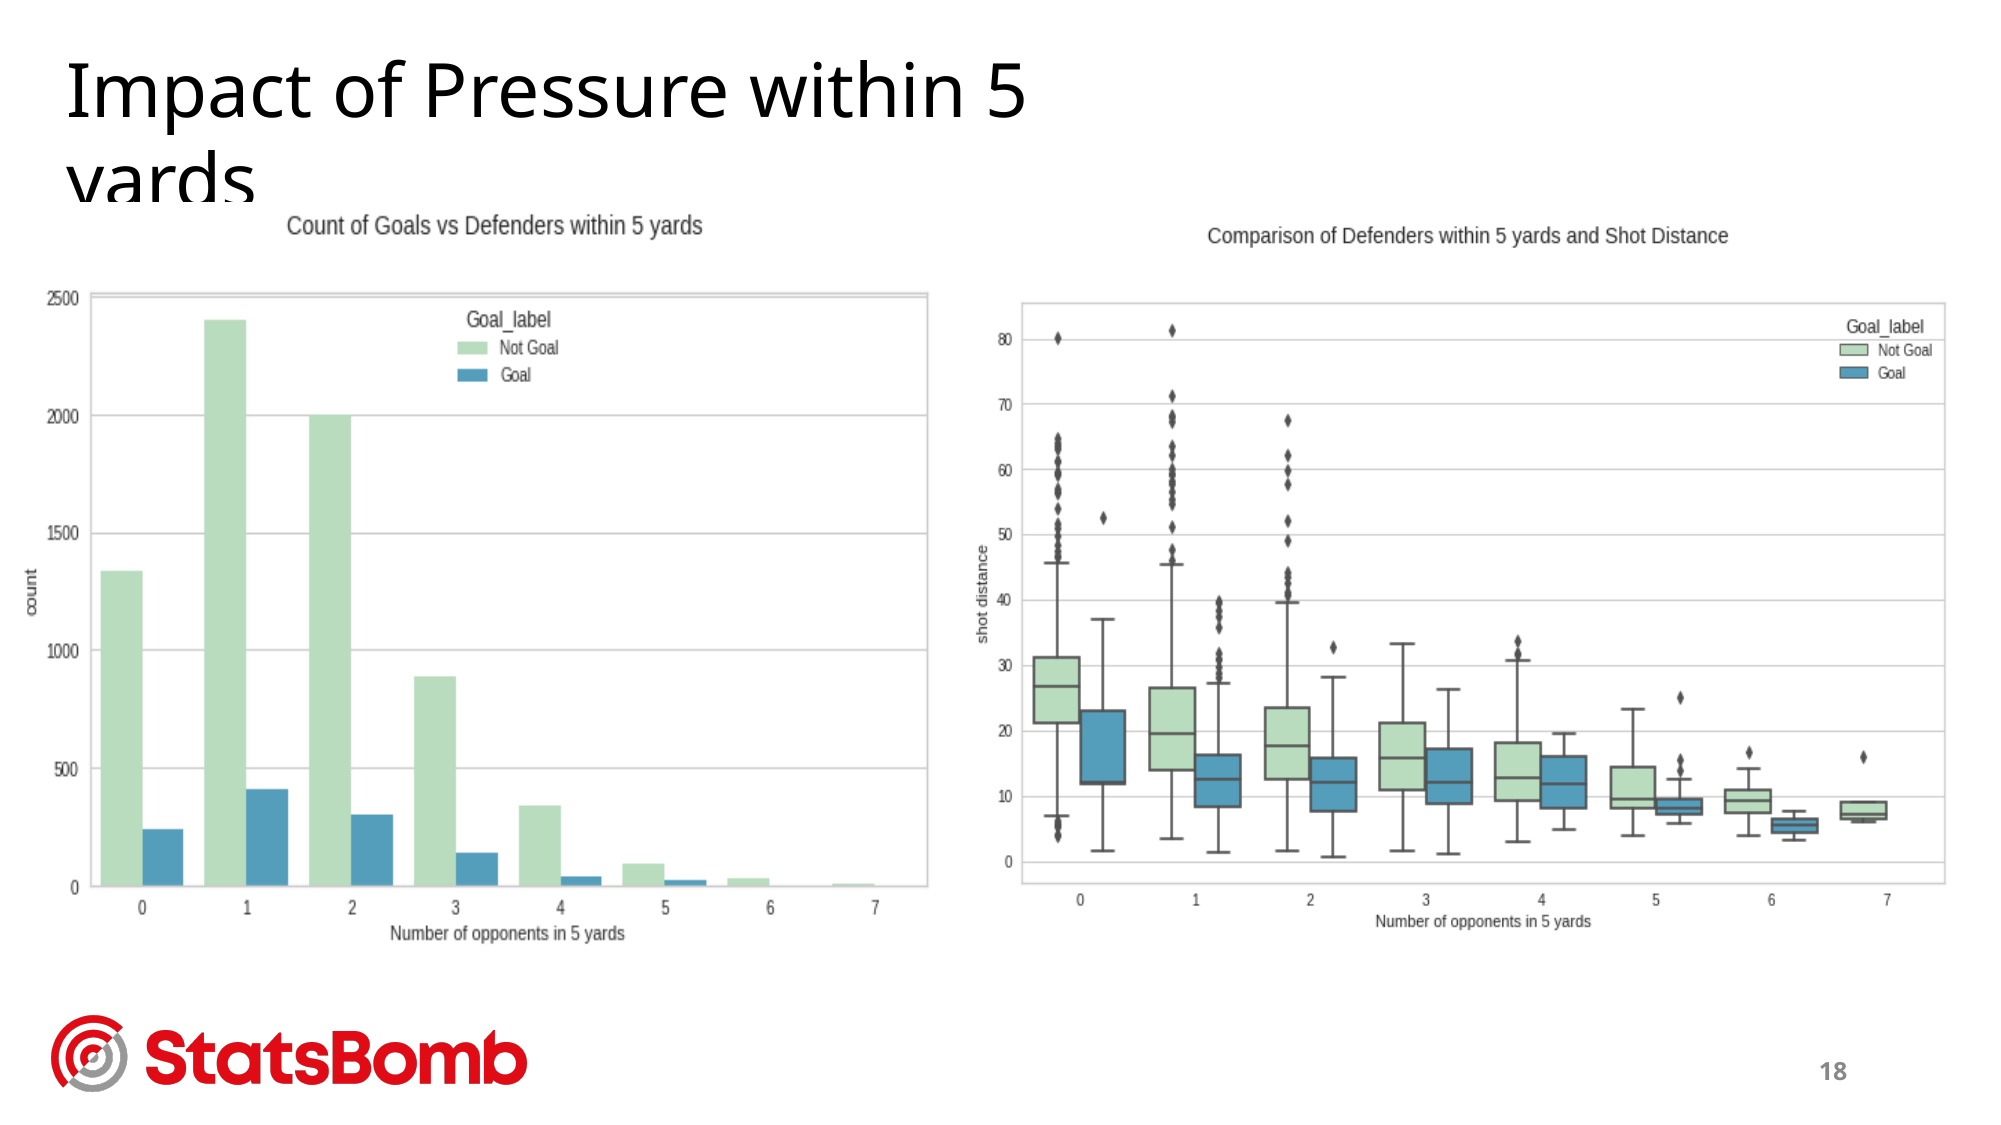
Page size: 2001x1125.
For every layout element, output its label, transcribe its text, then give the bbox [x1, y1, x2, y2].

text_box Impact of Pressure within 5 yards [361, 35, 963, 230]
picture [967, 22, 1954, 1125]
picture [14, 201, 936, 955]
picture [0, 0, 360, 193]
slide_number ‹#› [1719, 1042, 1863, 1103]
picture [50, 1014, 527, 1092]
